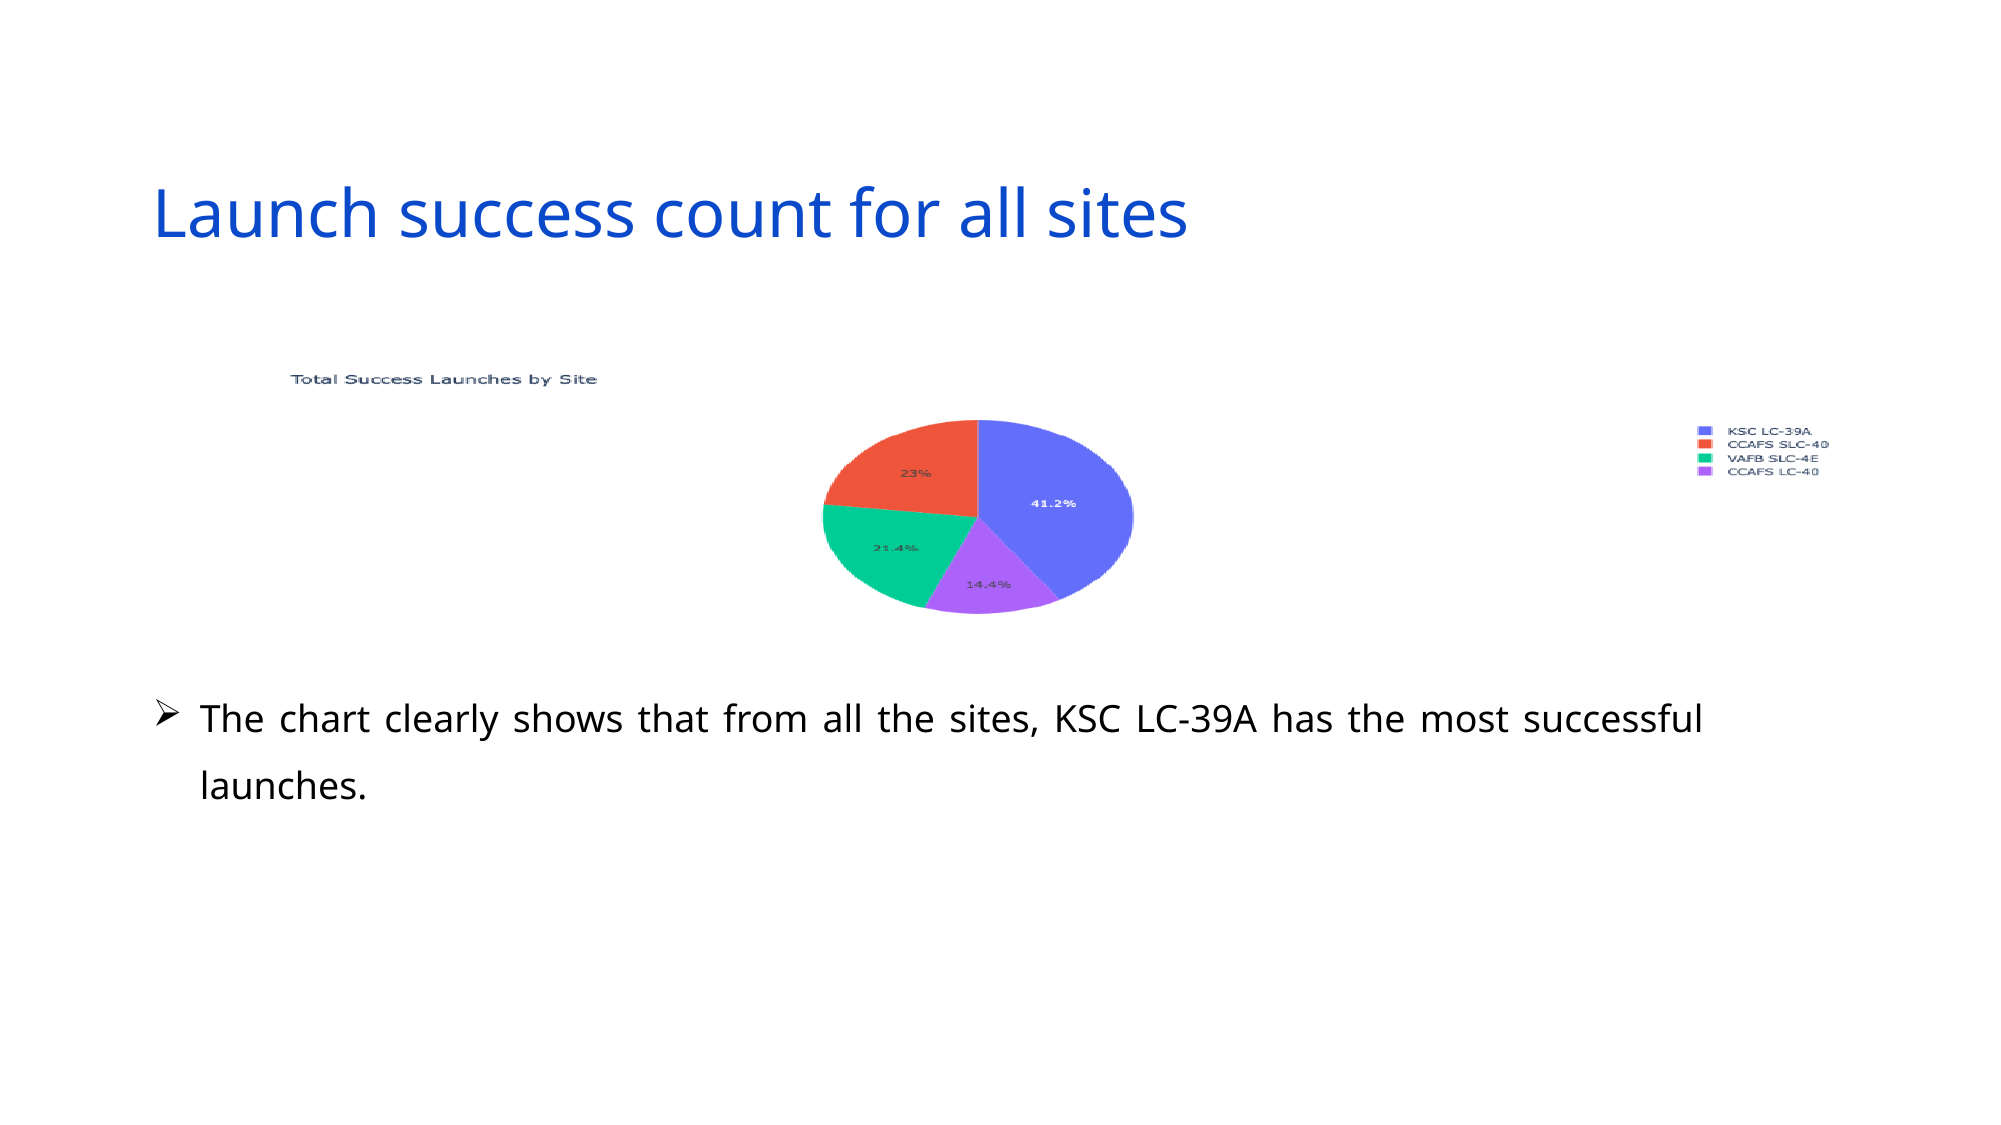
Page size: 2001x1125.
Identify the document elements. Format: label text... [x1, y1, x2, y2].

picture [215, 350, 1843, 665]
title Launch success count for all sites [137, 75, 1320, 260]
list The chart clearly shows that from all the sites, KSC LC-39A has the most successful launches. [137, 664, 1720, 963]
